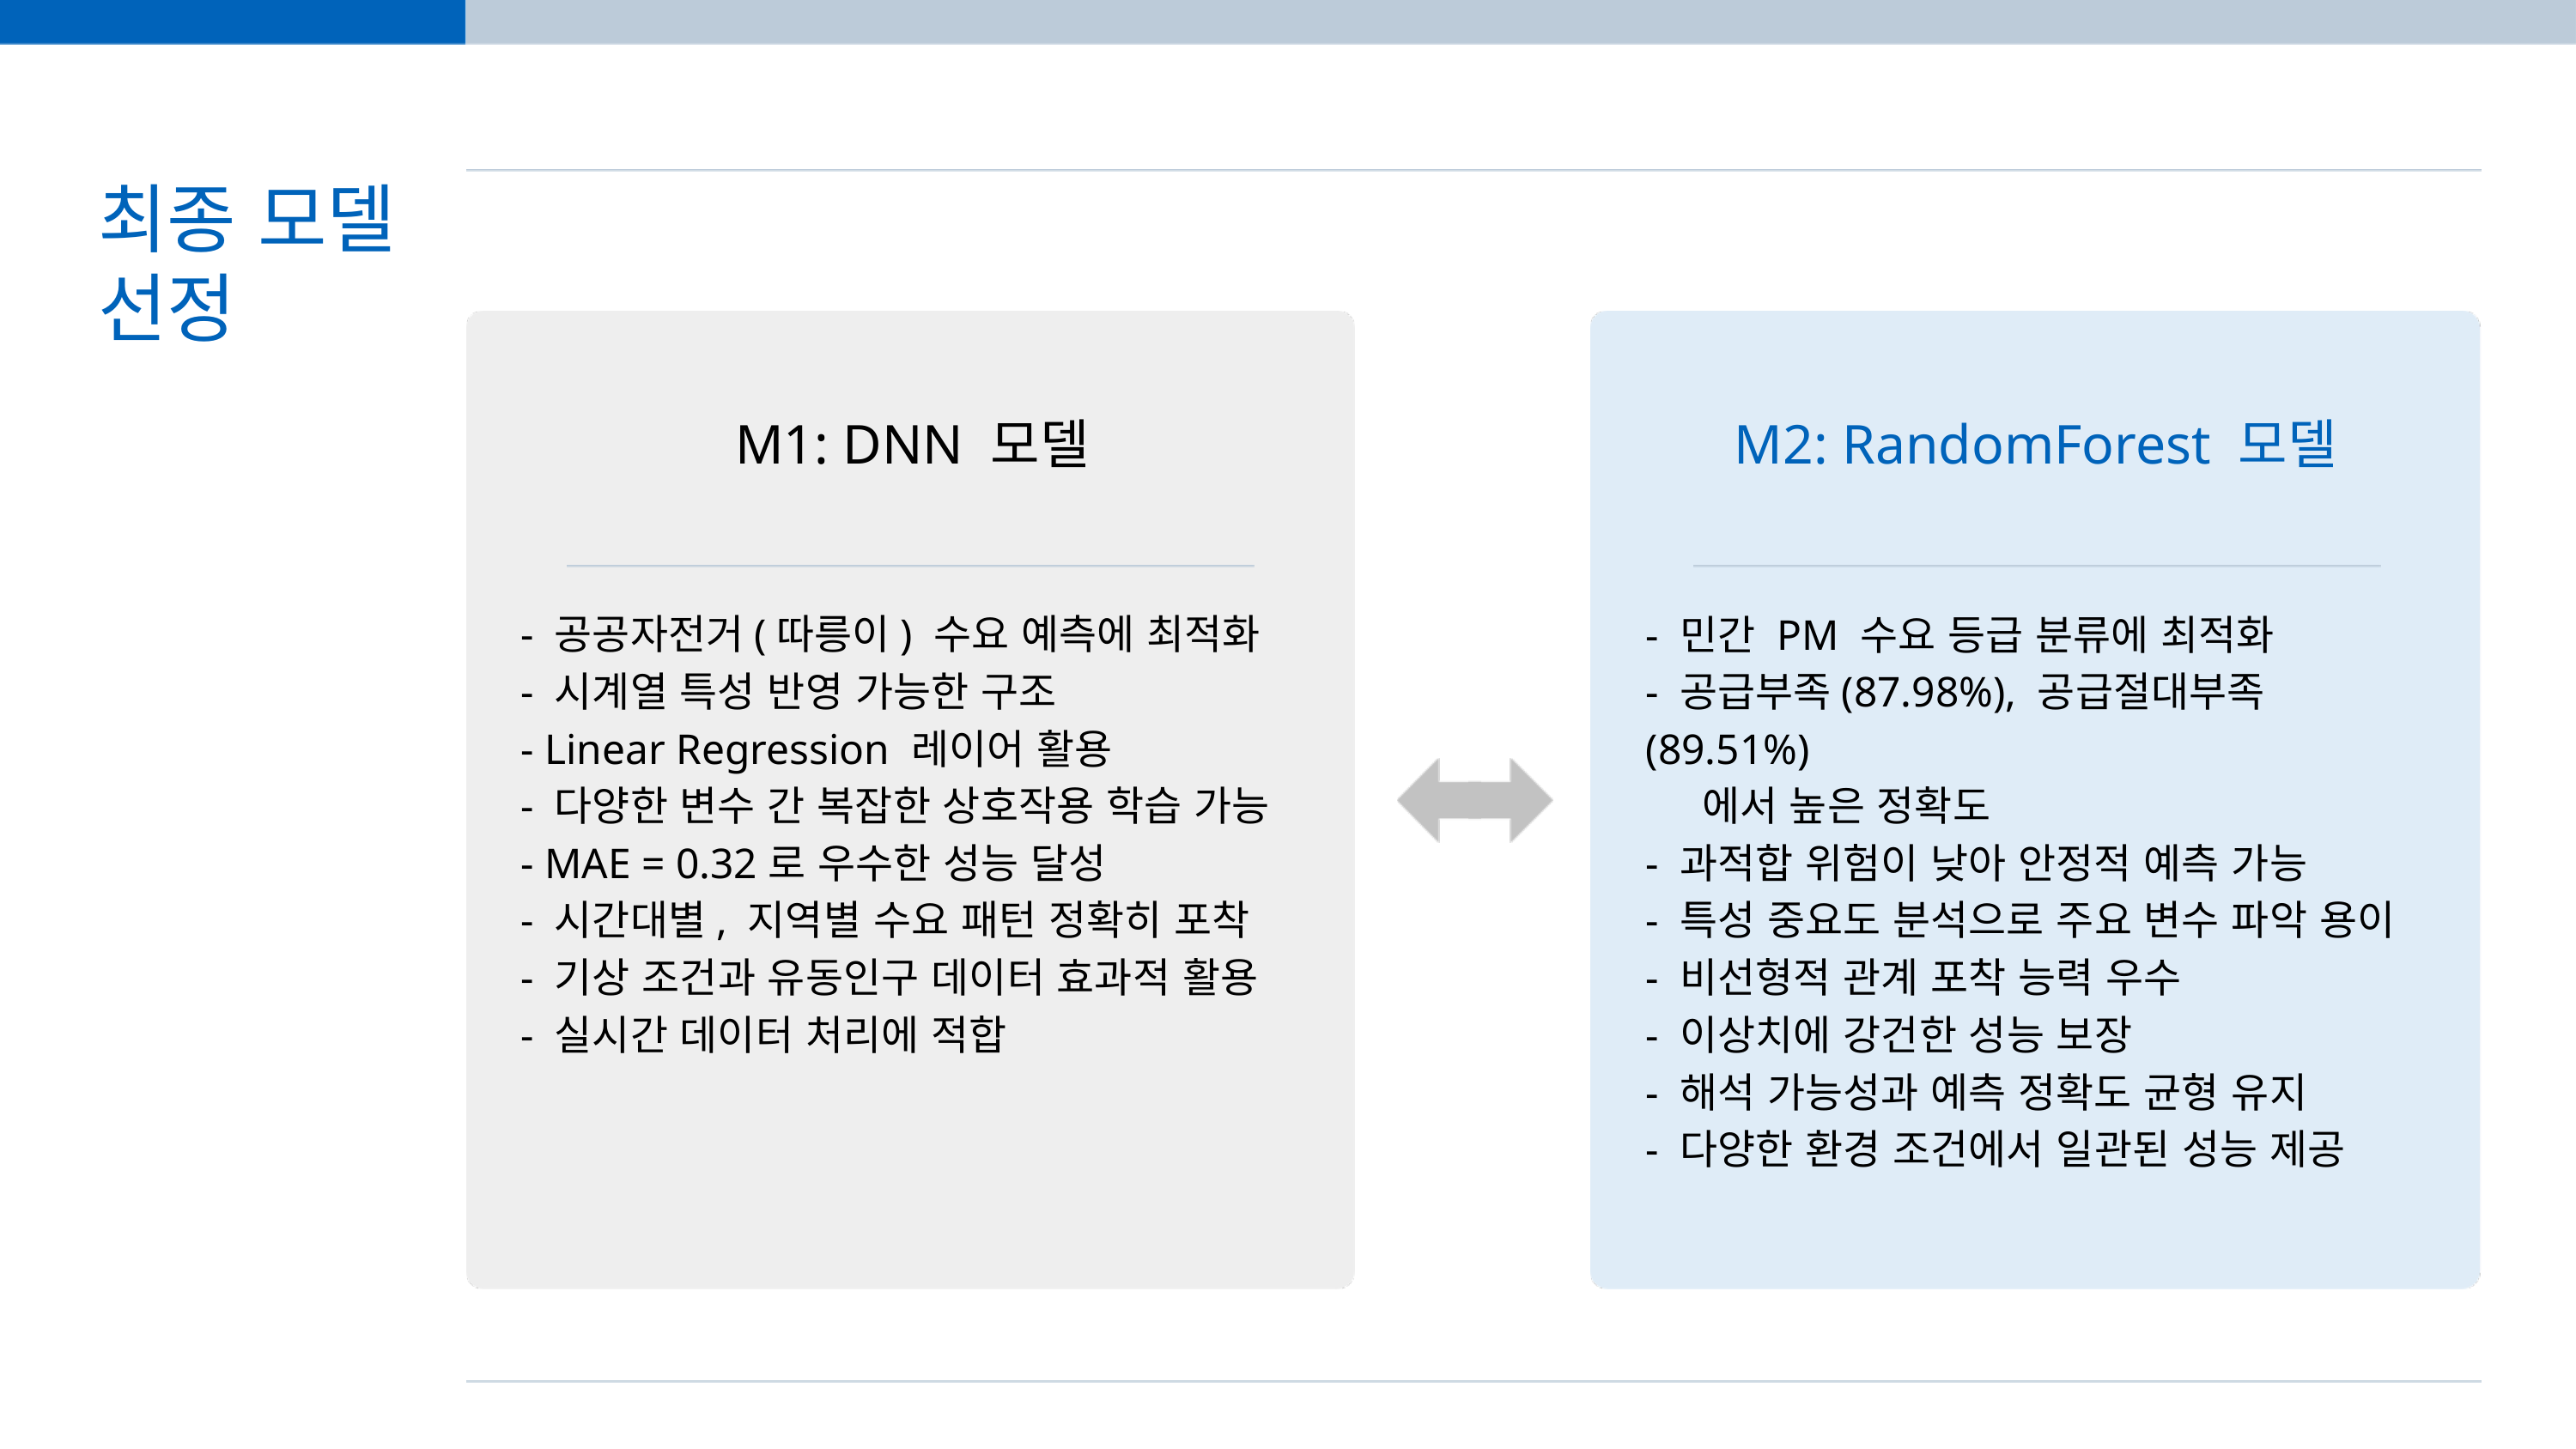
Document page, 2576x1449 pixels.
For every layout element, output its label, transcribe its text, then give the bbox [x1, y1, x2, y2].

picture [1396, 758, 1553, 843]
picture [1589, 311, 2482, 1290]
picture [466, 169, 2482, 173]
picture [0, 0, 2576, 45]
text_box 최종 모델 선정 [98, 175, 447, 371]
picture [466, 311, 1355, 1290]
